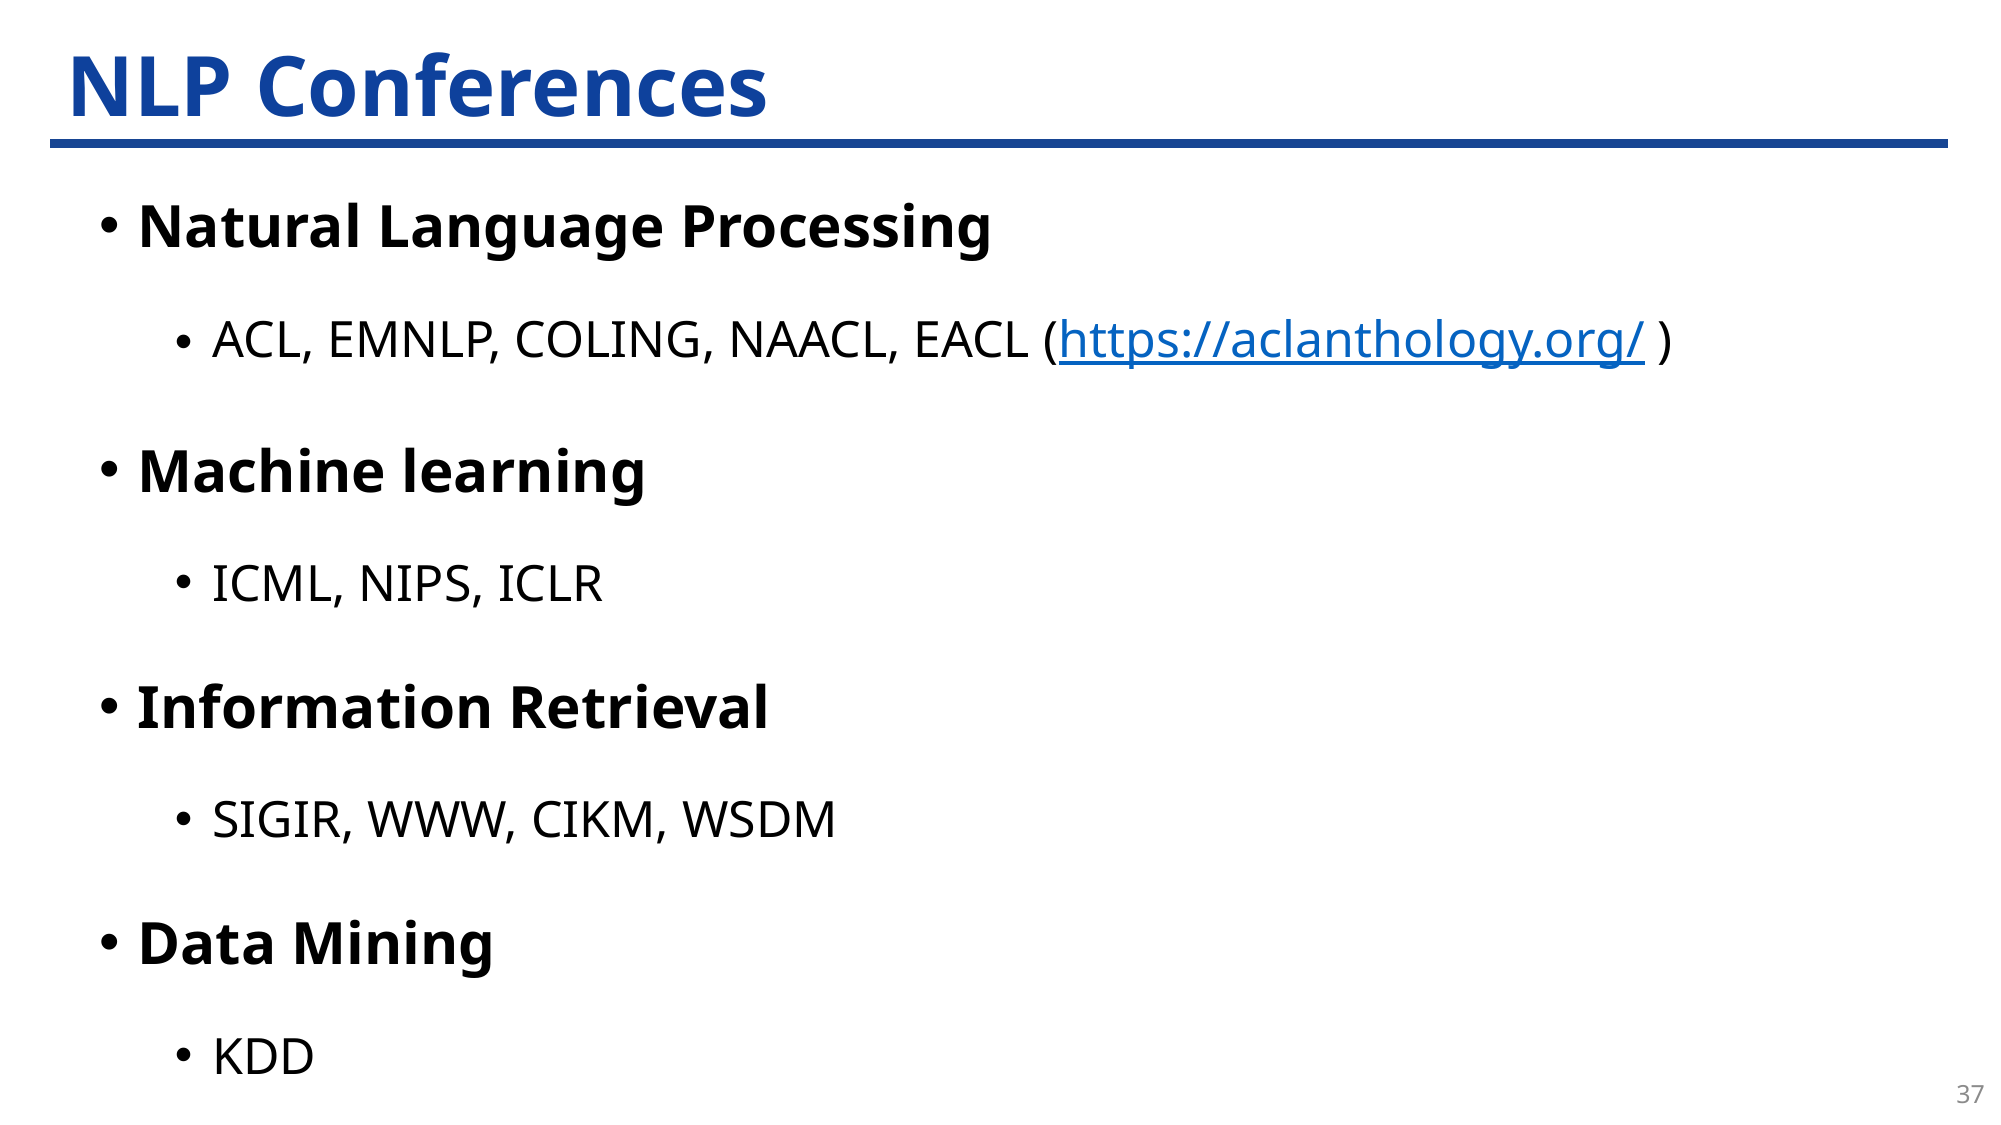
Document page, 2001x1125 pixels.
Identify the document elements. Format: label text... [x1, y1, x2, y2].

title NLP Conferences [51, 39, 1947, 140]
list Natural Language Processing ACL, EMNLP, COLING, NAACL, EACL (https://aclanthology.org/ ) Machine learning ICML, NIPS, ICLR Information Retrieval SIGIR, WWW, CIKM, WSDM Data Mining KDD [84, 181, 1900, 1086]
slide_number 37 [1899, 1065, 2000, 1125]
